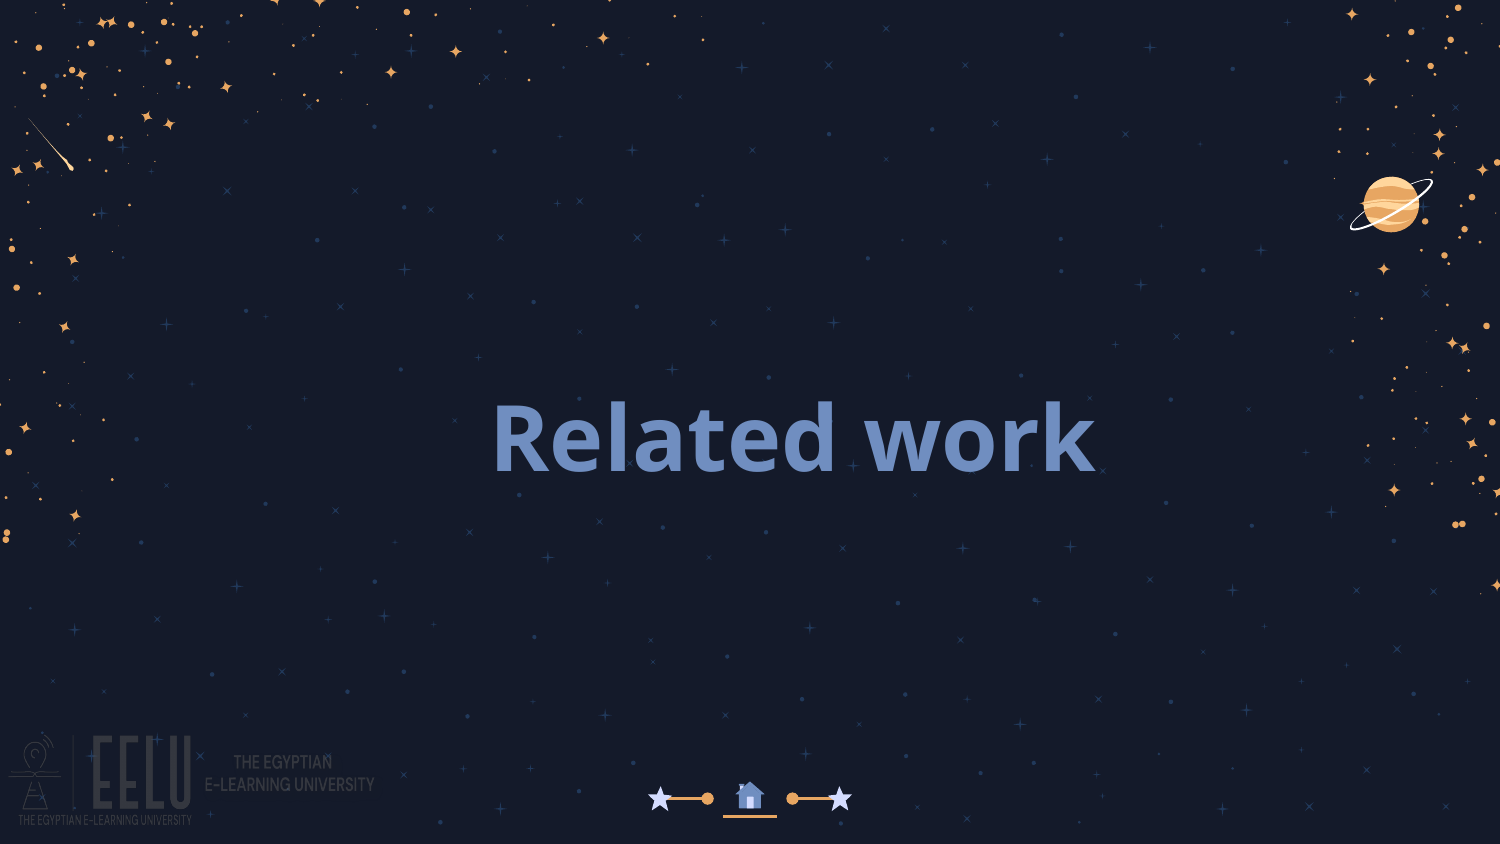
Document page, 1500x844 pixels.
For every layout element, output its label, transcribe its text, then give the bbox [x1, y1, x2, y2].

title Related work [469, 311, 1118, 558]
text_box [722, 781, 778, 817]
text_box [639, 780, 708, 817]
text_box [647, 785, 708, 812]
picture [0, 706, 384, 829]
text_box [792, 785, 853, 812]
text_box [792, 780, 861, 817]
